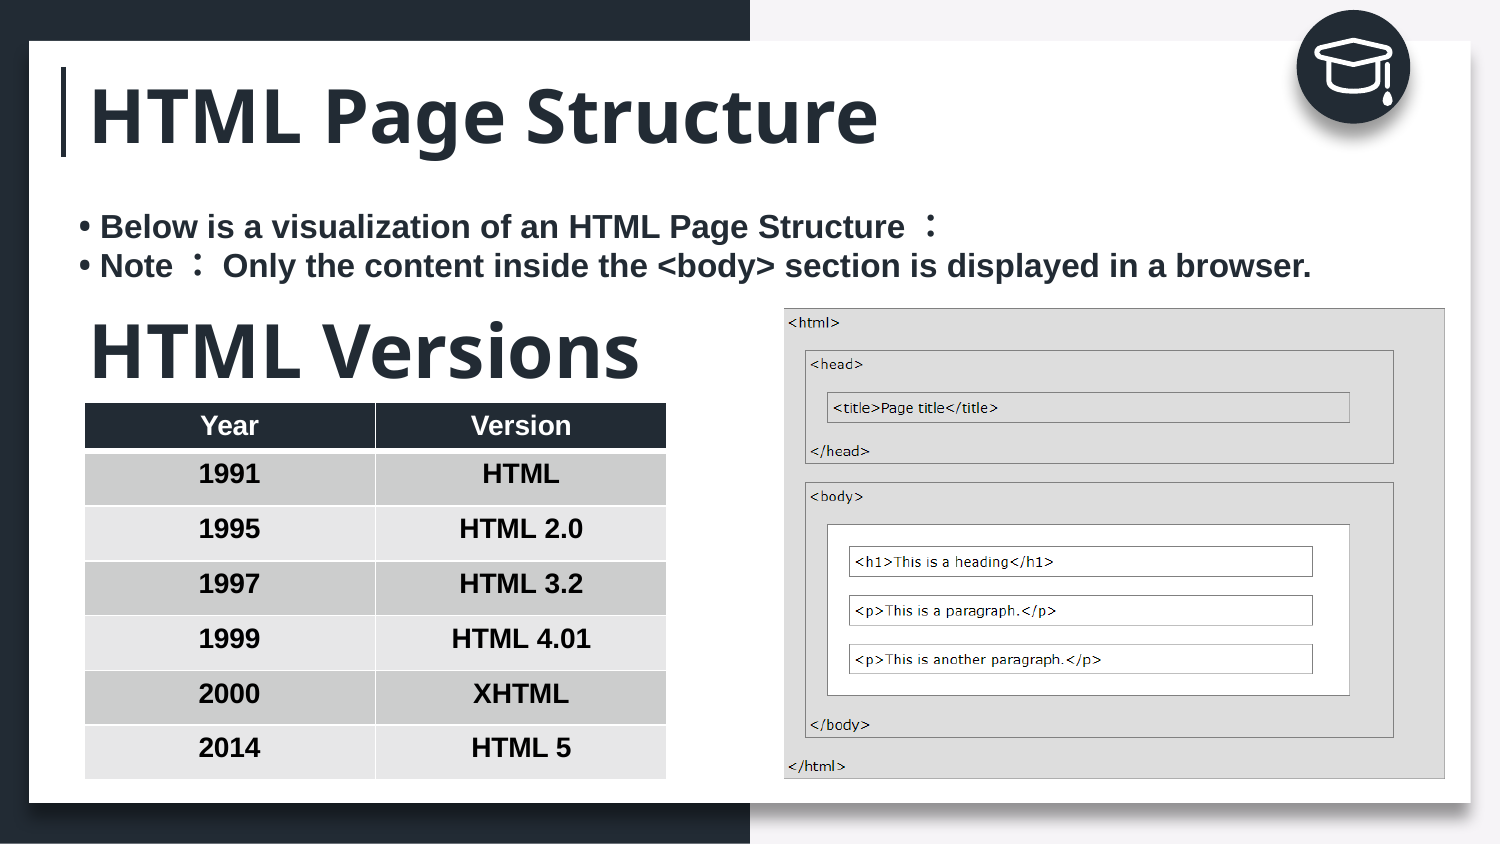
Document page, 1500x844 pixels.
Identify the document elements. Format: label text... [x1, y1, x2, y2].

text_box HTML Page Structure [74, 61, 896, 167]
text_box HTML Versions [74, 296, 657, 401]
text_box • Below is a visualization of an HTML Page Structure： • Note：Only the content inside the <body> section is displayed in a browser. [63, 197, 1469, 292]
table_cell 1999 [85, 616, 375, 670]
table_cell 1991 [85, 454, 375, 505]
table_cell HTML 5 [376, 726, 666, 779]
table_header Year [85, 403, 375, 448]
table_cell 1995 [85, 507, 375, 560]
table_cell XHTML [376, 671, 666, 724]
table_cell 1997 [85, 562, 375, 615]
table_cell HTML 3.2 [376, 562, 666, 615]
table_cell 2000 [85, 671, 375, 724]
picture [784, 308, 1445, 779]
table_header Version [376, 403, 666, 448]
table_cell HTML 4.01 [376, 616, 666, 670]
table_cell HTML 2.0 [376, 507, 666, 560]
table_cell HTML [376, 454, 666, 505]
table_cell 2014 [85, 726, 375, 779]
